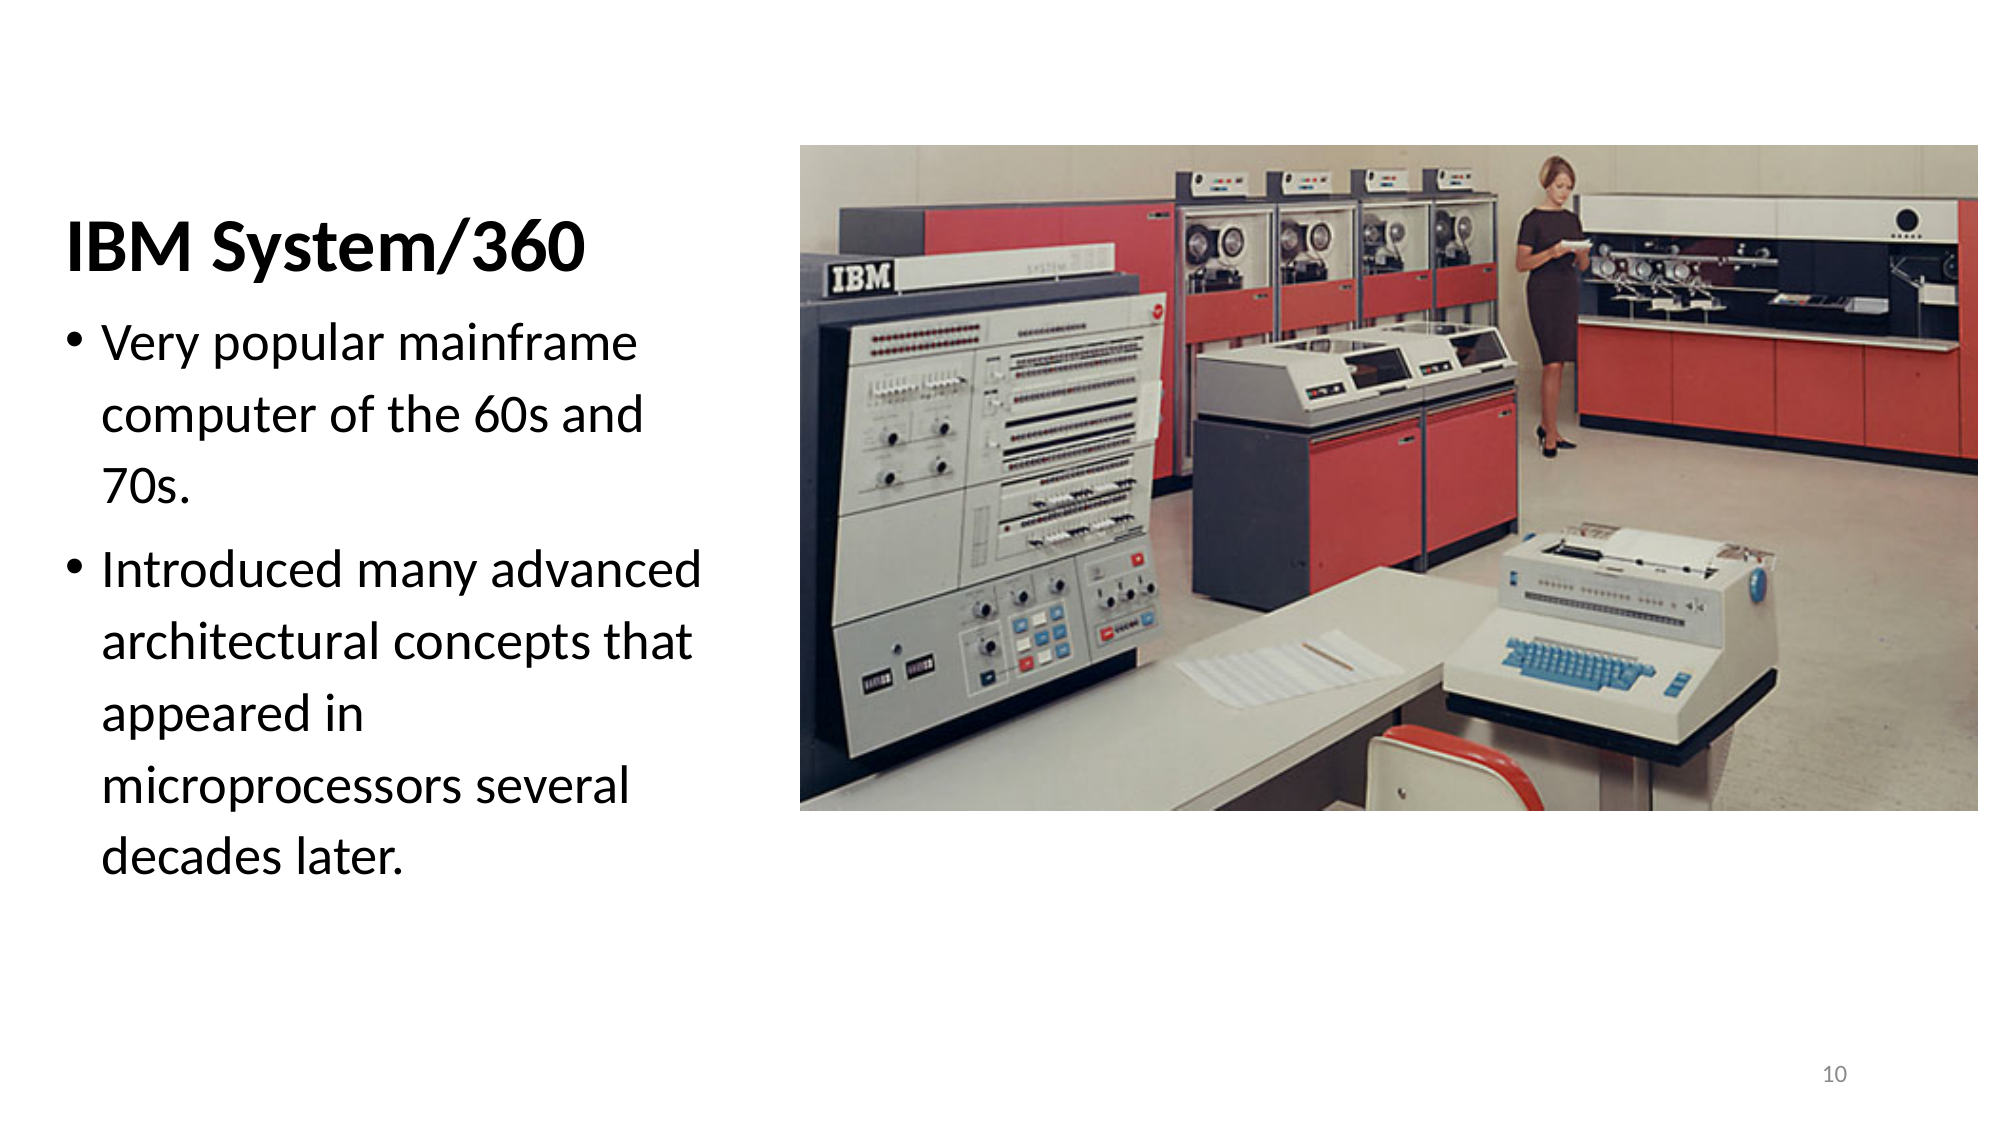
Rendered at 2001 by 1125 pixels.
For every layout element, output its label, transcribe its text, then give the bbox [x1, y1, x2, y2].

slide_number 10 [1412, 1042, 1863, 1103]
list IBM System/360 Very popular mainframe computer of the 60s and 70s. Introduced many advanced architectural concepts that appeared in microprocessors several decades later. [50, 179, 750, 896]
picture [799, 145, 1978, 811]
